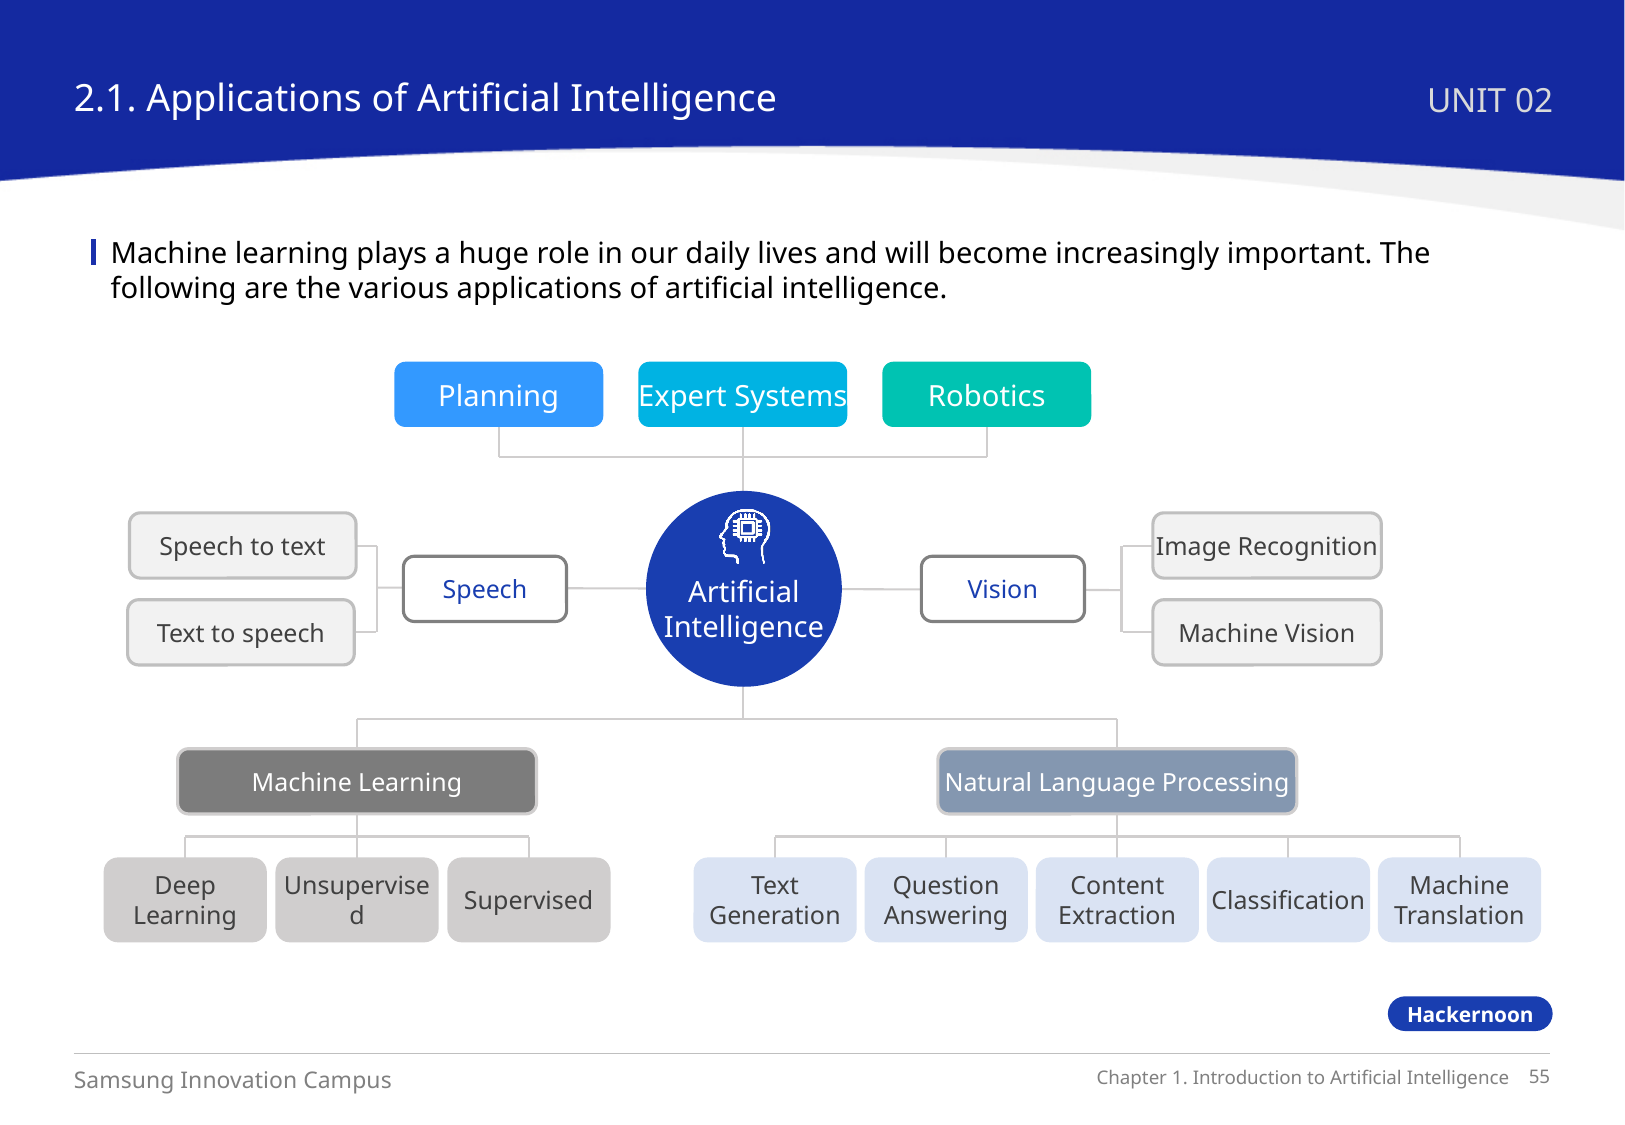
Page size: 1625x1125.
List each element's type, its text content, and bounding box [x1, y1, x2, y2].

text_box Hackernoon [1386, 995, 1554, 1033]
text_box Machine learning plays a huge role in our daily lives and will become increasingly important. The following are the various applications of artificial intelligence. [91, 233, 1554, 305]
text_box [103, 361, 1542, 943]
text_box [73, 73, 1554, 120]
picture [0, 0, 1625, 1125]
